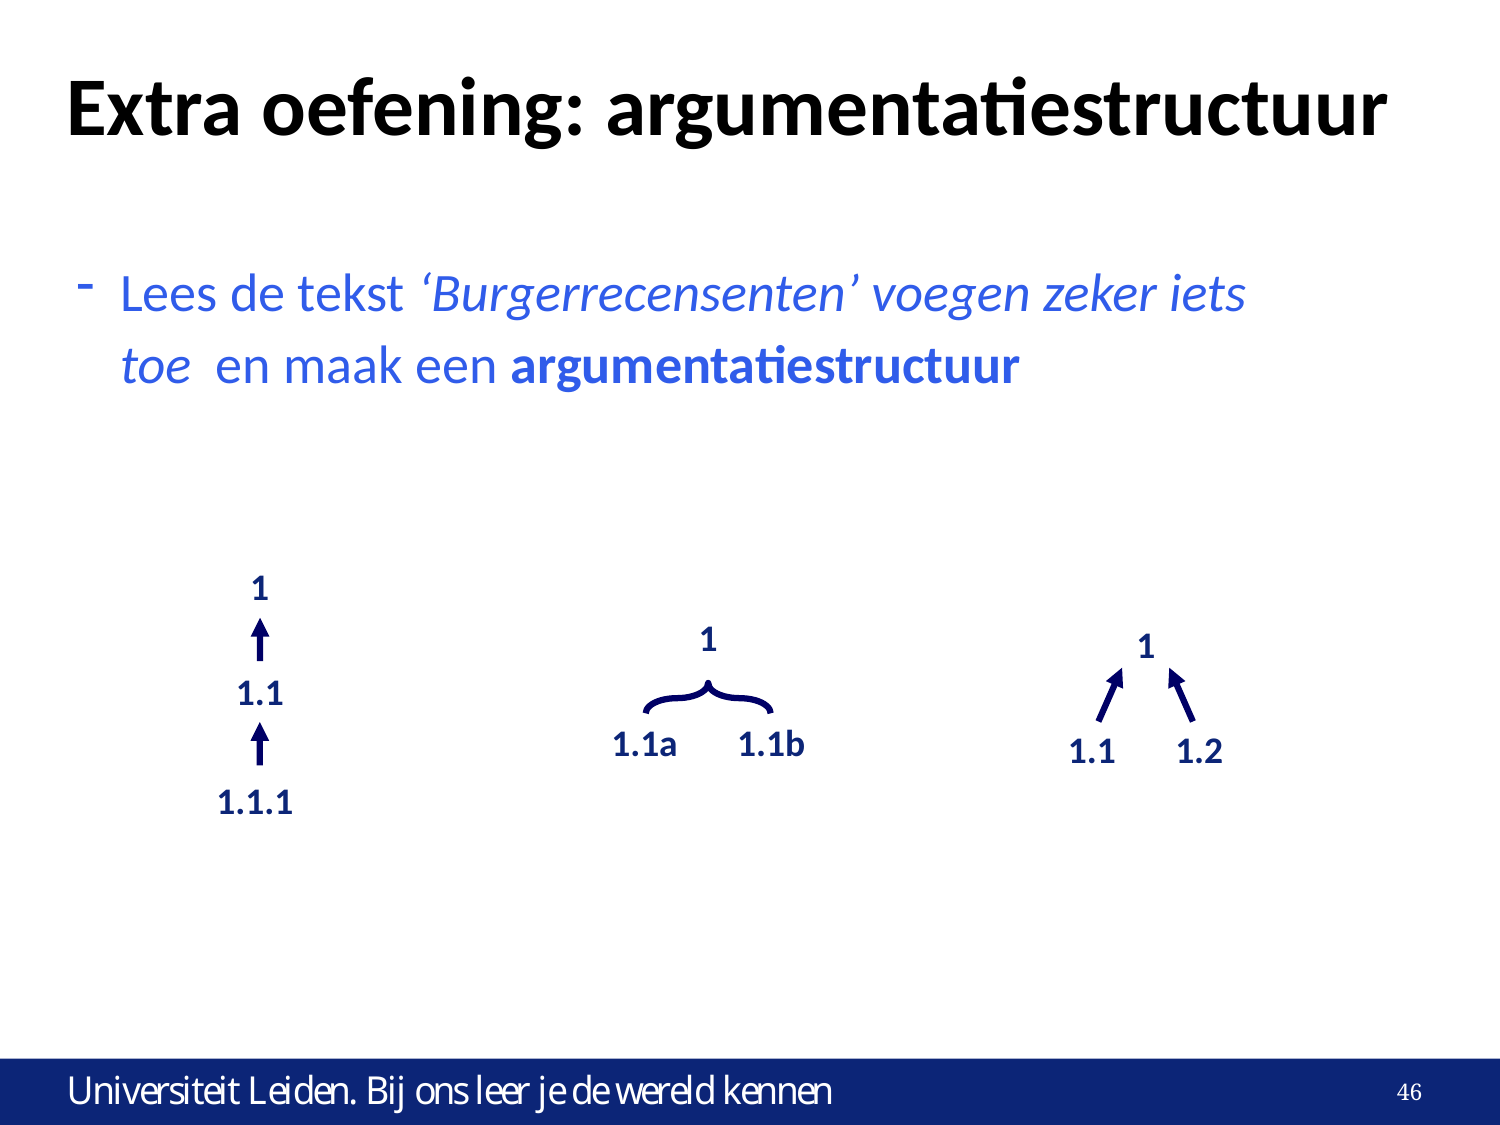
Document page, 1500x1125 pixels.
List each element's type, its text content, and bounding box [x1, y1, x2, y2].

title Extra oefening: argumentatiestructuur [66, 66, 1434, 138]
text_box [645, 682, 771, 714]
text_box [253, 617, 267, 662]
text_box [253, 722, 267, 766]
text_box [1168, 667, 1194, 722]
text_box 1 1.1a 1.1b [572, 606, 845, 772]
text_box 1 1.1 1.1.1 [177, 555, 343, 831]
text_box Lees de tekst ‘Burgerrecensenten’ voegen zeker iets toe en maak een argumentatiestructuur [61, 243, 1323, 941]
text_box 1 1.1 1.2 [1009, 613, 1282, 779]
text_box [1098, 667, 1123, 722]
